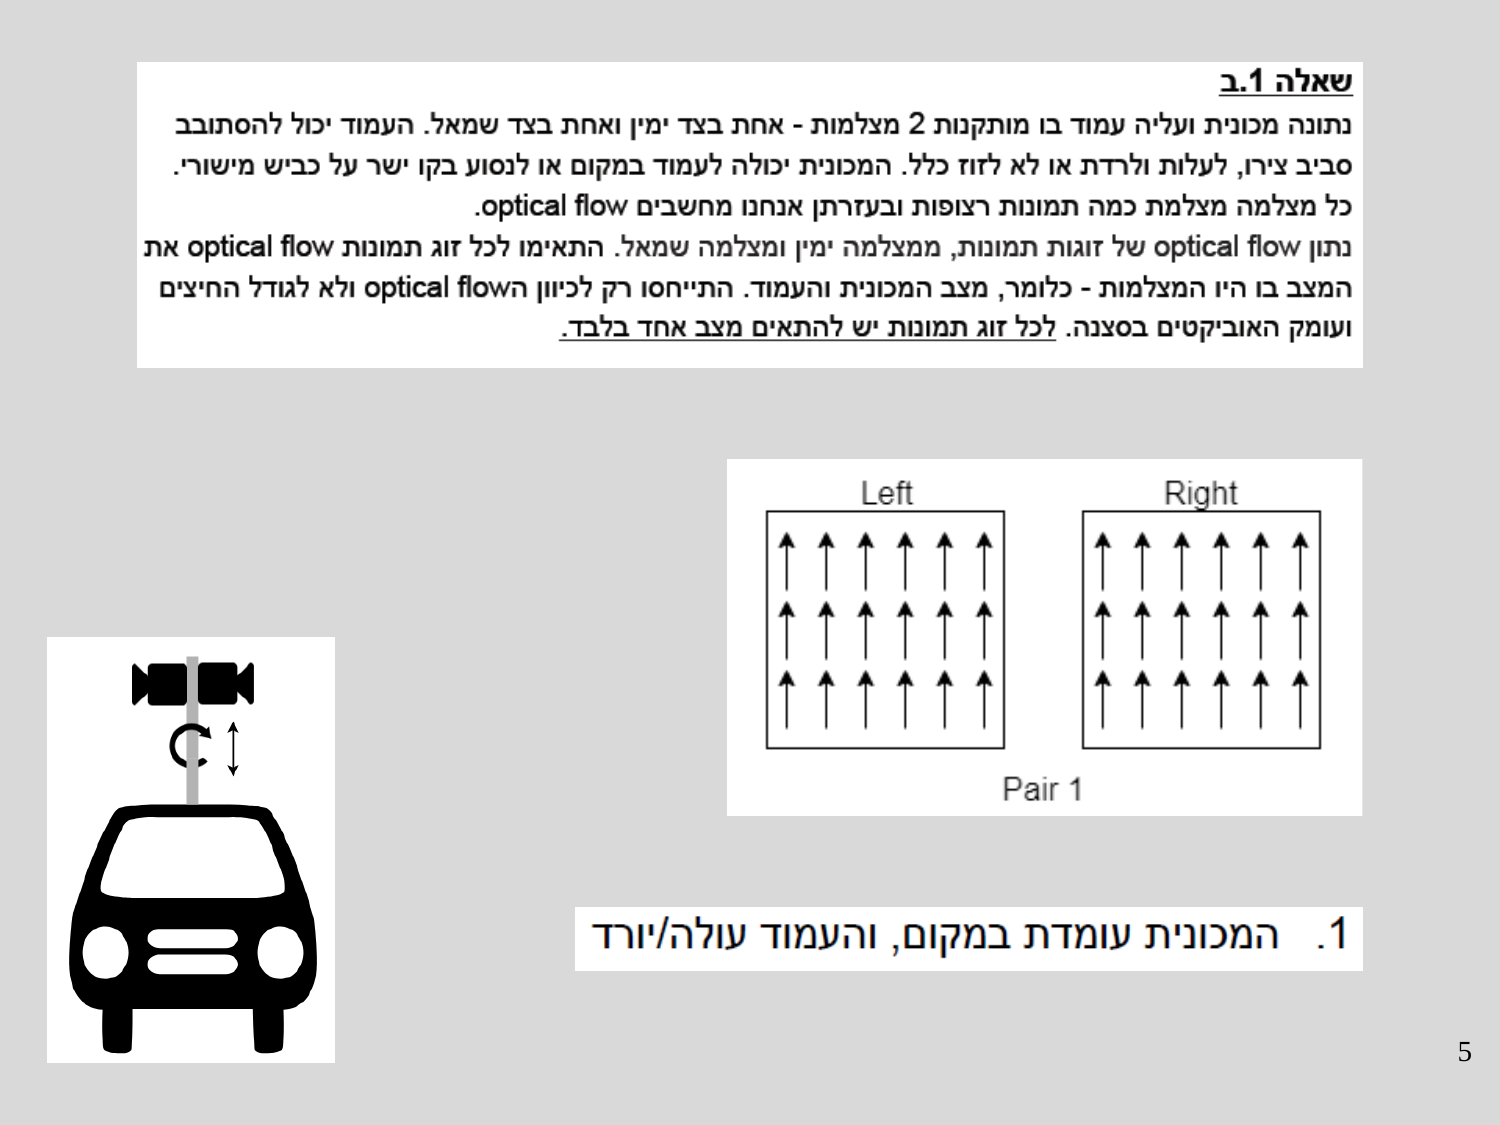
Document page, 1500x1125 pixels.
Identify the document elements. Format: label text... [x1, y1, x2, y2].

picture [46, 637, 335, 1063]
slide_number 5 [1175, 1025, 1488, 1100]
picture [726, 459, 1363, 816]
picture [137, 62, 1363, 368]
picture [574, 907, 1363, 971]
